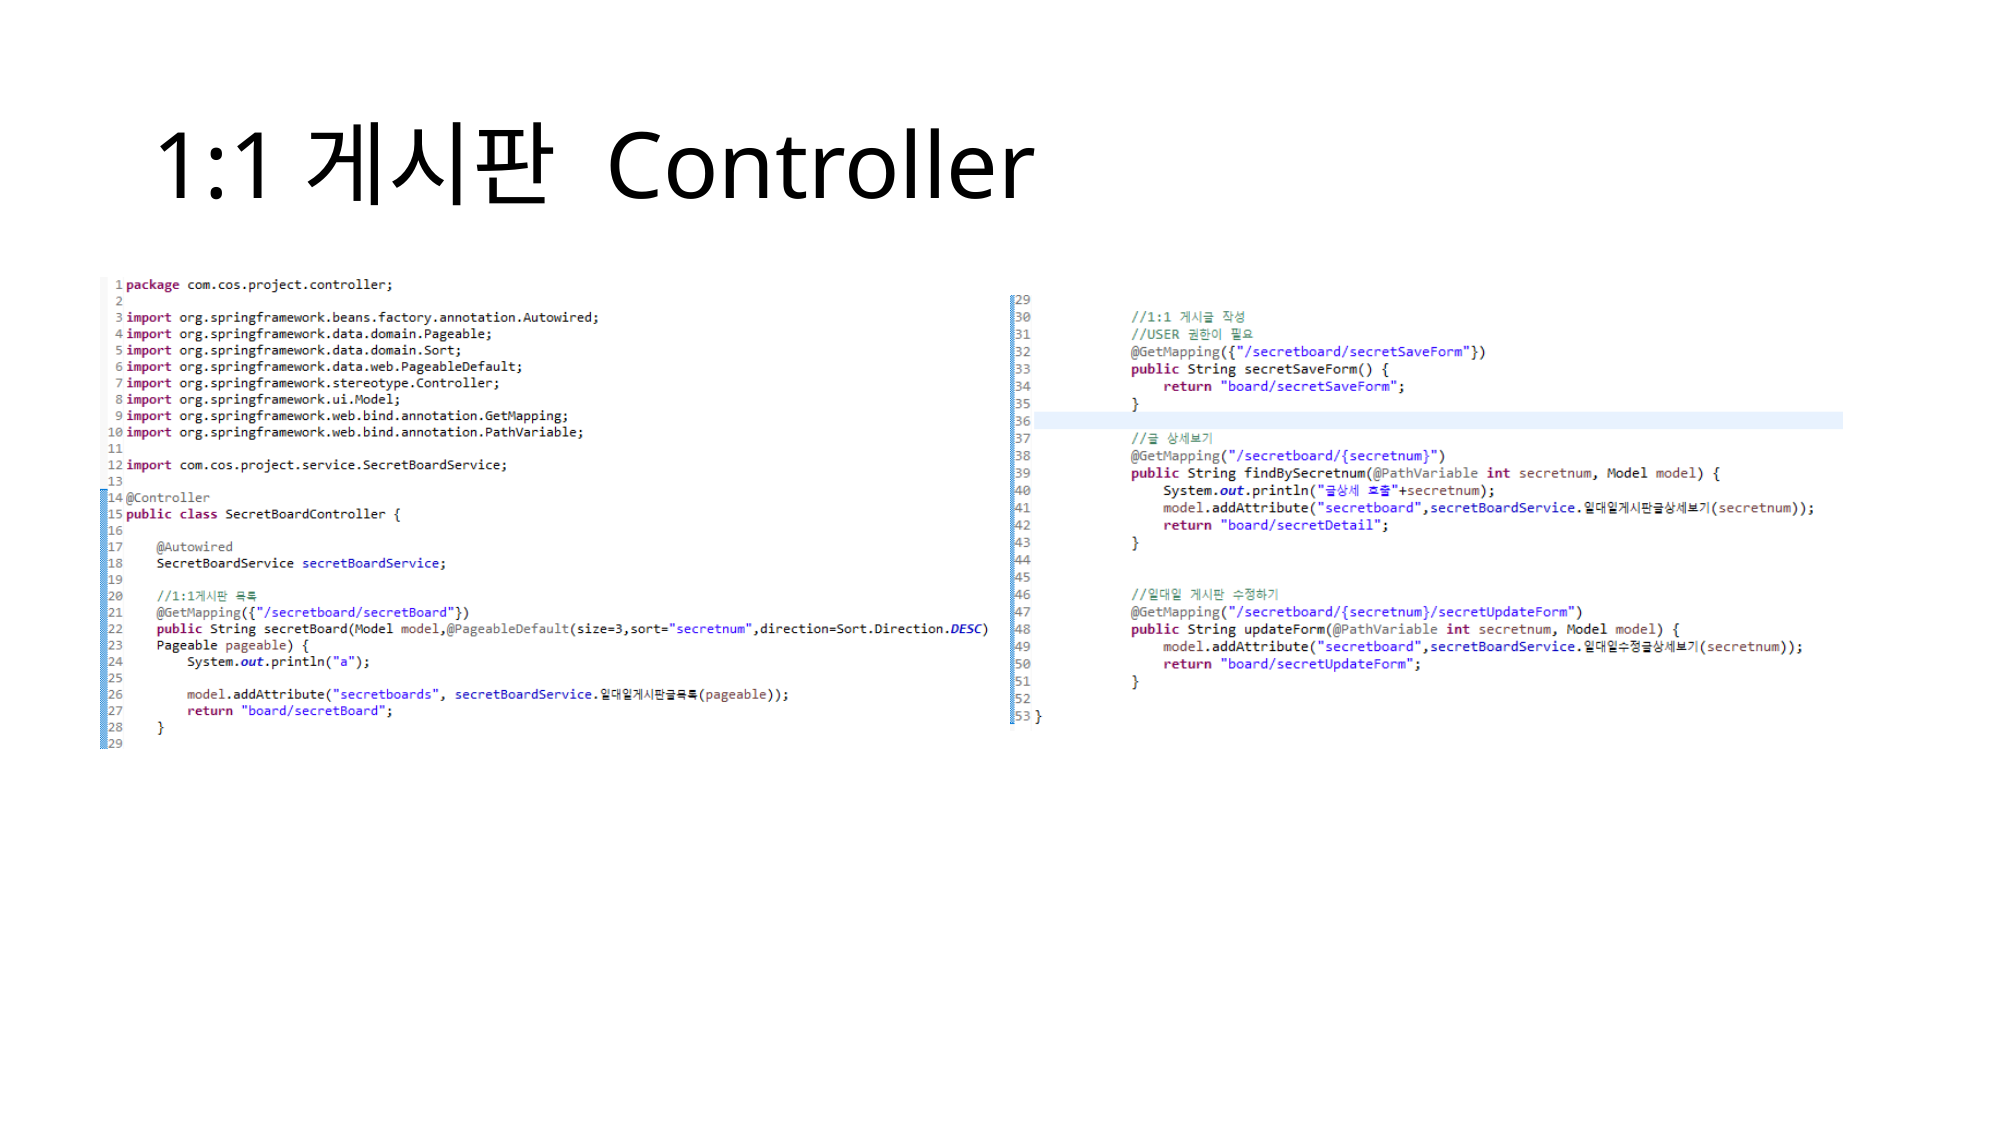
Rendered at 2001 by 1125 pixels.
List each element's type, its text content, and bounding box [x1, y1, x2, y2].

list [100, 277, 1010, 749]
picture [1009, 295, 1843, 731]
title 1:1게시판 Controller [137, 59, 1863, 278]
